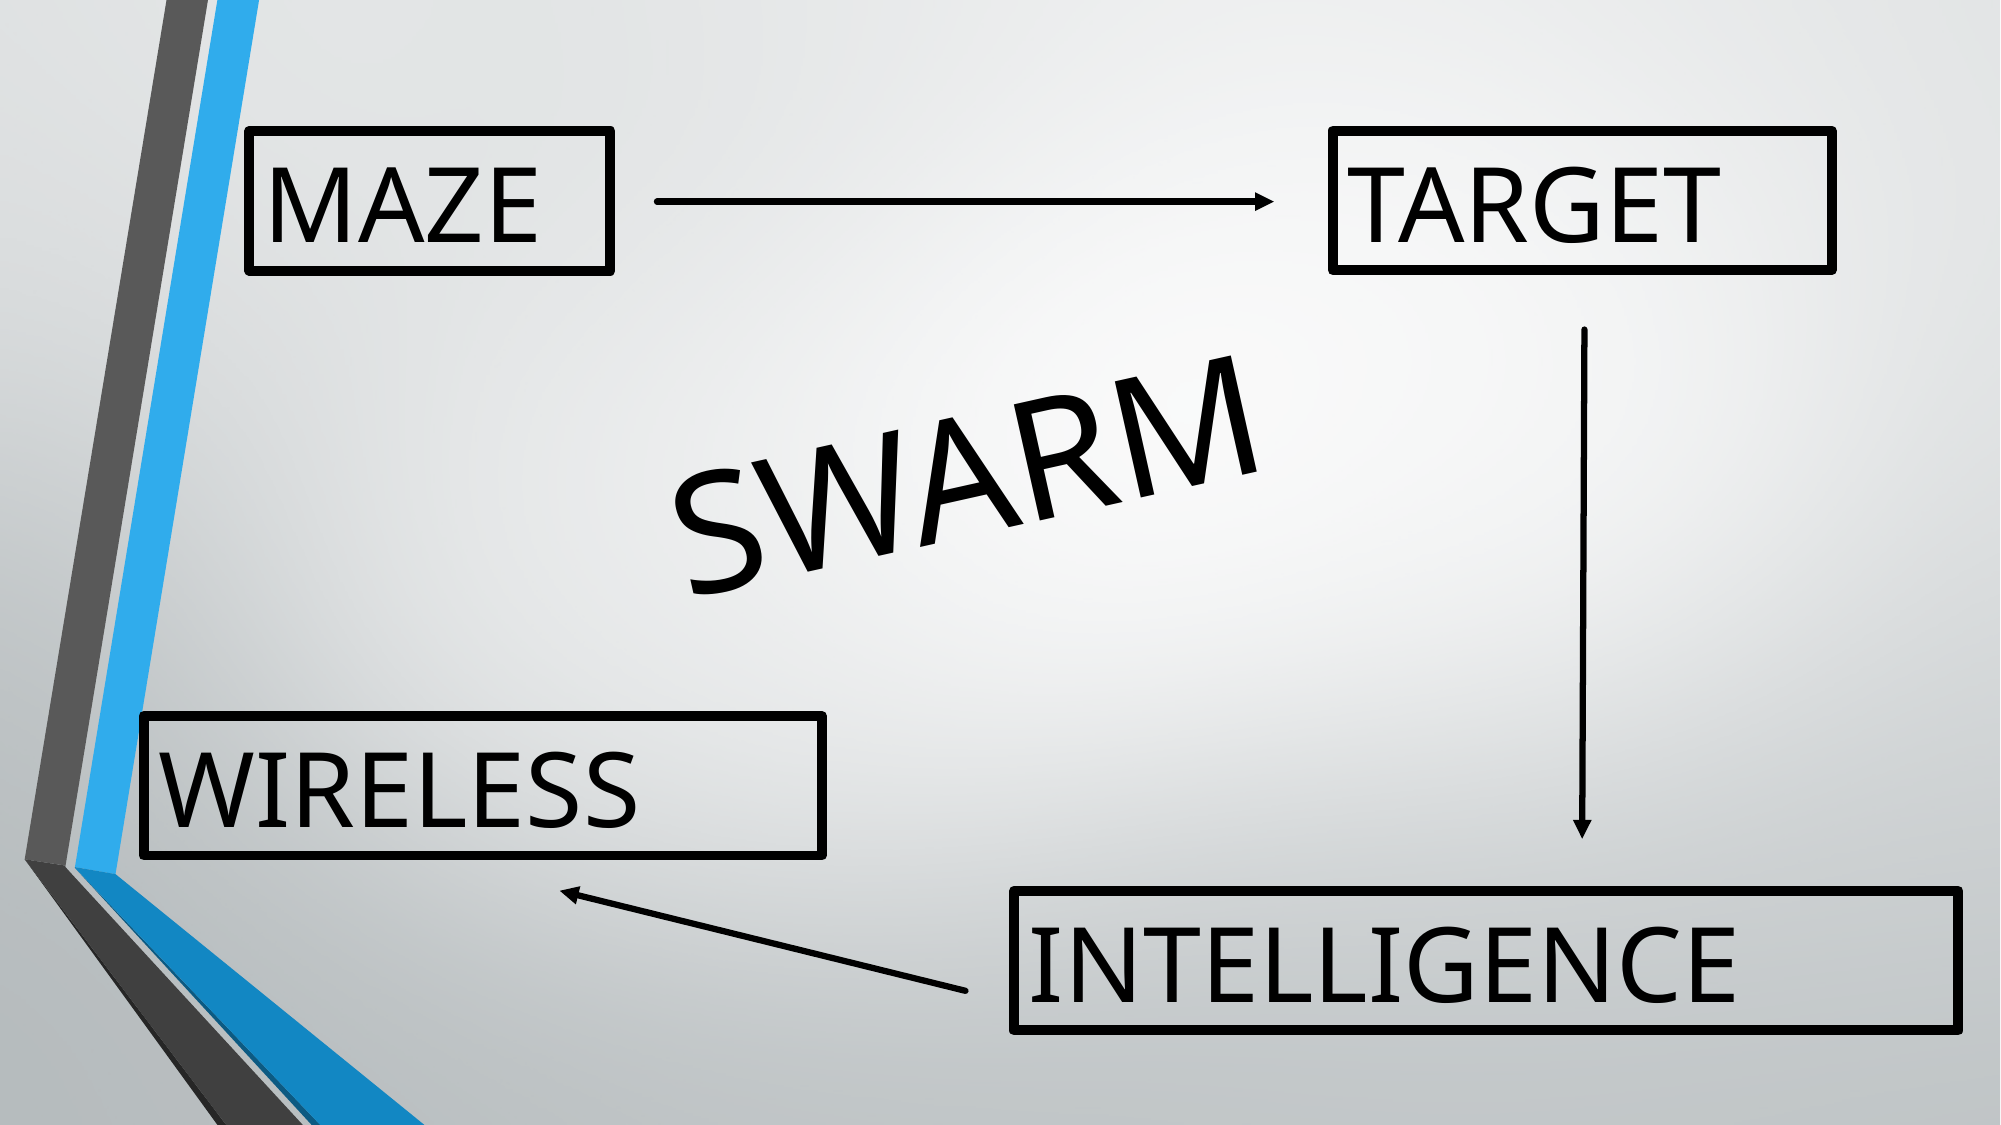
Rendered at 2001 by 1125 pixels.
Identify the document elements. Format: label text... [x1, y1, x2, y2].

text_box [559, 890, 966, 992]
text_box MAZE [249, 130, 611, 271]
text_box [1581, 329, 1585, 839]
text_box WIRELESS [143, 715, 822, 856]
text_box SWARM [633, 294, 1297, 643]
text_box INTELLIGENCE [1014, 890, 1959, 1031]
text_box TARGET [1332, 130, 1832, 271]
